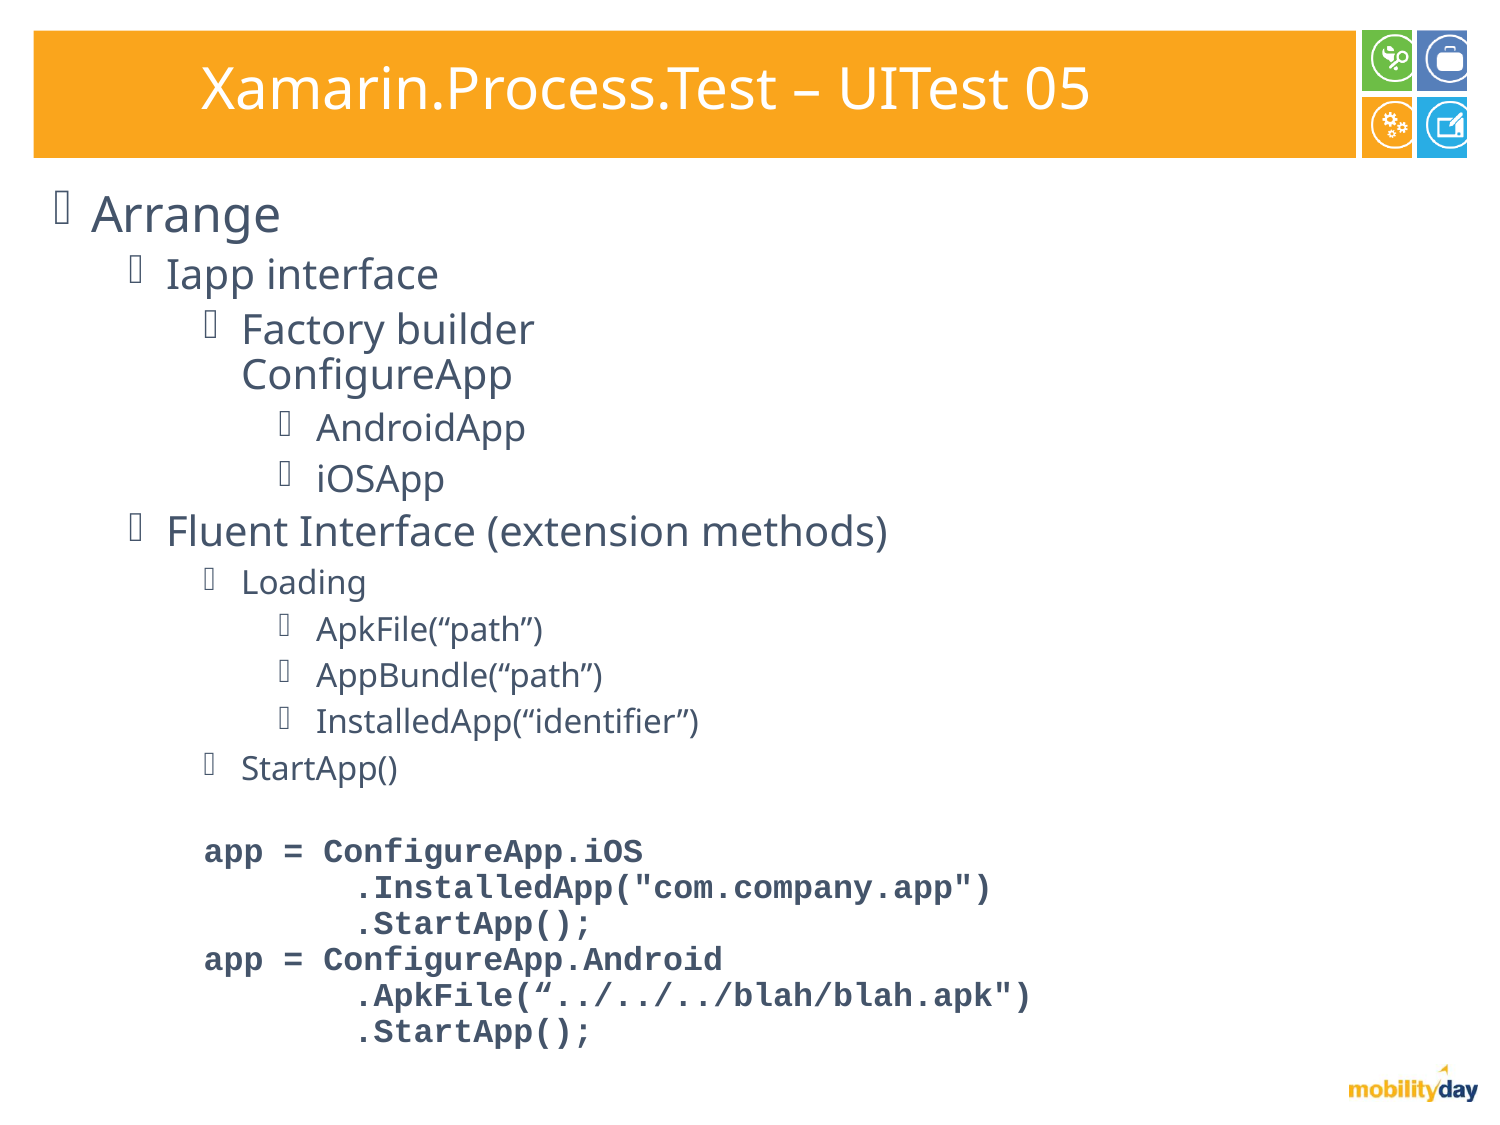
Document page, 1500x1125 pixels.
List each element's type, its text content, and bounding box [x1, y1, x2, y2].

picture [1417, 97, 1467, 158]
title Xamarin.Process.Test – UITest 05 [62, 51, 1230, 139]
picture [1349, 1064, 1478, 1102]
picture [1362, 30, 1412, 91]
picture [1362, 97, 1412, 158]
list Arrange Iapp interface Factory builder ConfigureApp AndroidApp iOSApp Fluent Interface (extension methods) Loading ApkFile(“path”) AppBundle(“path”) InstalledApp(“identifier”) StartApp() app = ConfigureApp.iOS .InstalledApp("com.company.app") .StartApp(); app = ConfigureApp.Android .ApkFile(“../../../blah/blah.apk") .StartApp(); [38, 181, 1456, 1064]
picture [1417, 30, 1467, 91]
